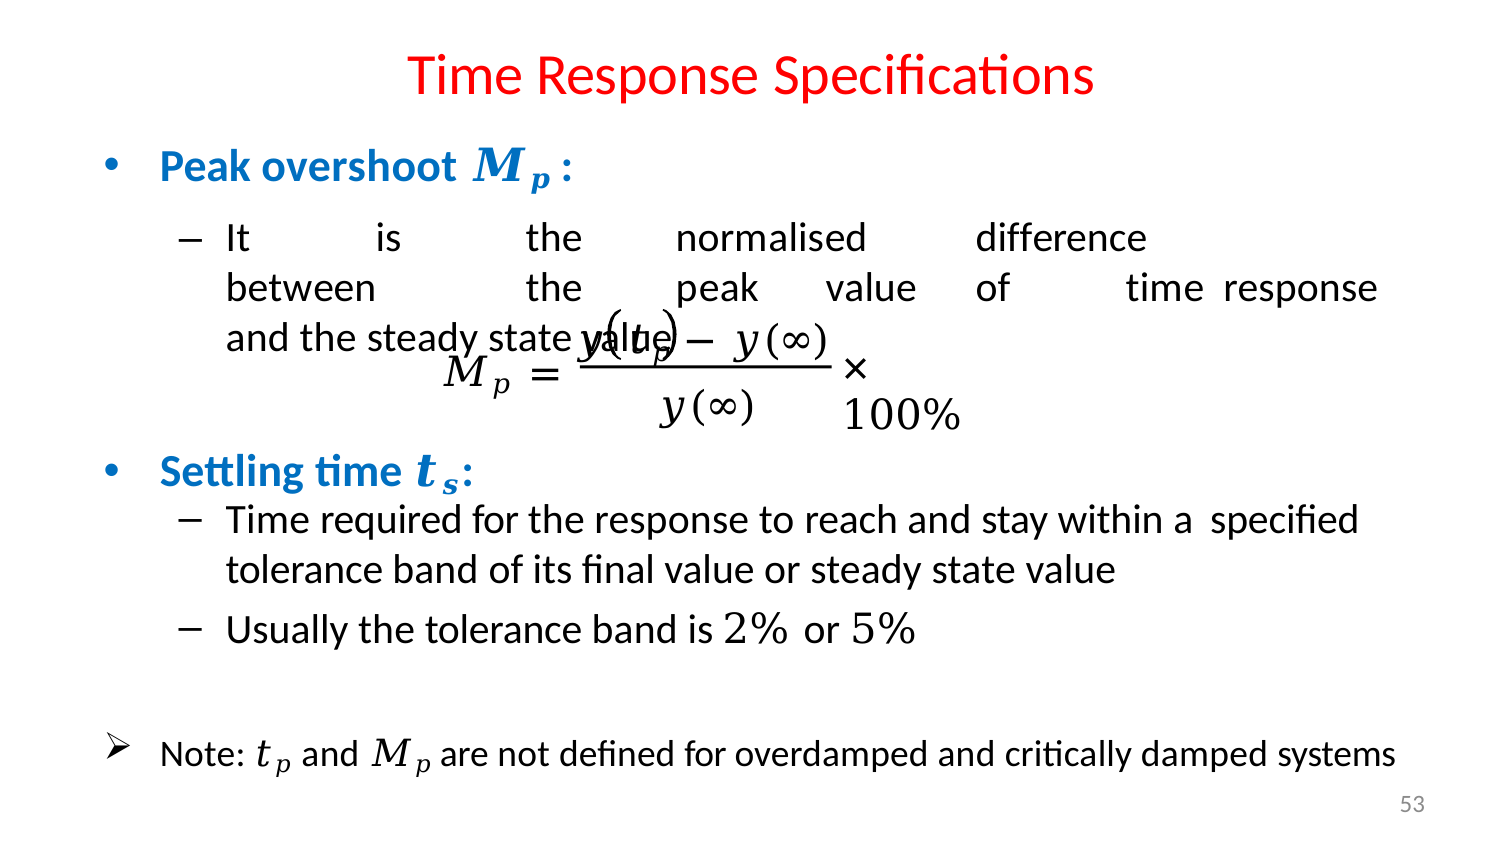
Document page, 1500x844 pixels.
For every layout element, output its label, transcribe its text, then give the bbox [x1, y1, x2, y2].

text_box 𝑀𝑝 = Settling time 𝒕𝒔: [97, 335, 569, 489]
text_box Peak overshoot 𝑴𝒑 : – It is the normalised difference between the peak value of time response and the steady state value [99, 115, 1426, 360]
text_box 𝑦 𝑡𝑝 − 𝑦(∞) 𝑦(∞) [570, 292, 832, 428]
text_box [579, 365, 832, 369]
slide_number 53 [1074, 778, 1425, 844]
text_box Time required for the response to reach and stay within a specified tolerance band of its final value or steady state value Usually the tolerance band is 2% or 5% Note: 𝑡𝑝 and 𝑀𝑝 are not defined for overdamped and critically damped systems [95, 489, 1425, 778]
text_box × 100% [839, 335, 992, 439]
title Time Response Specifications [75, 0, 1425, 142]
